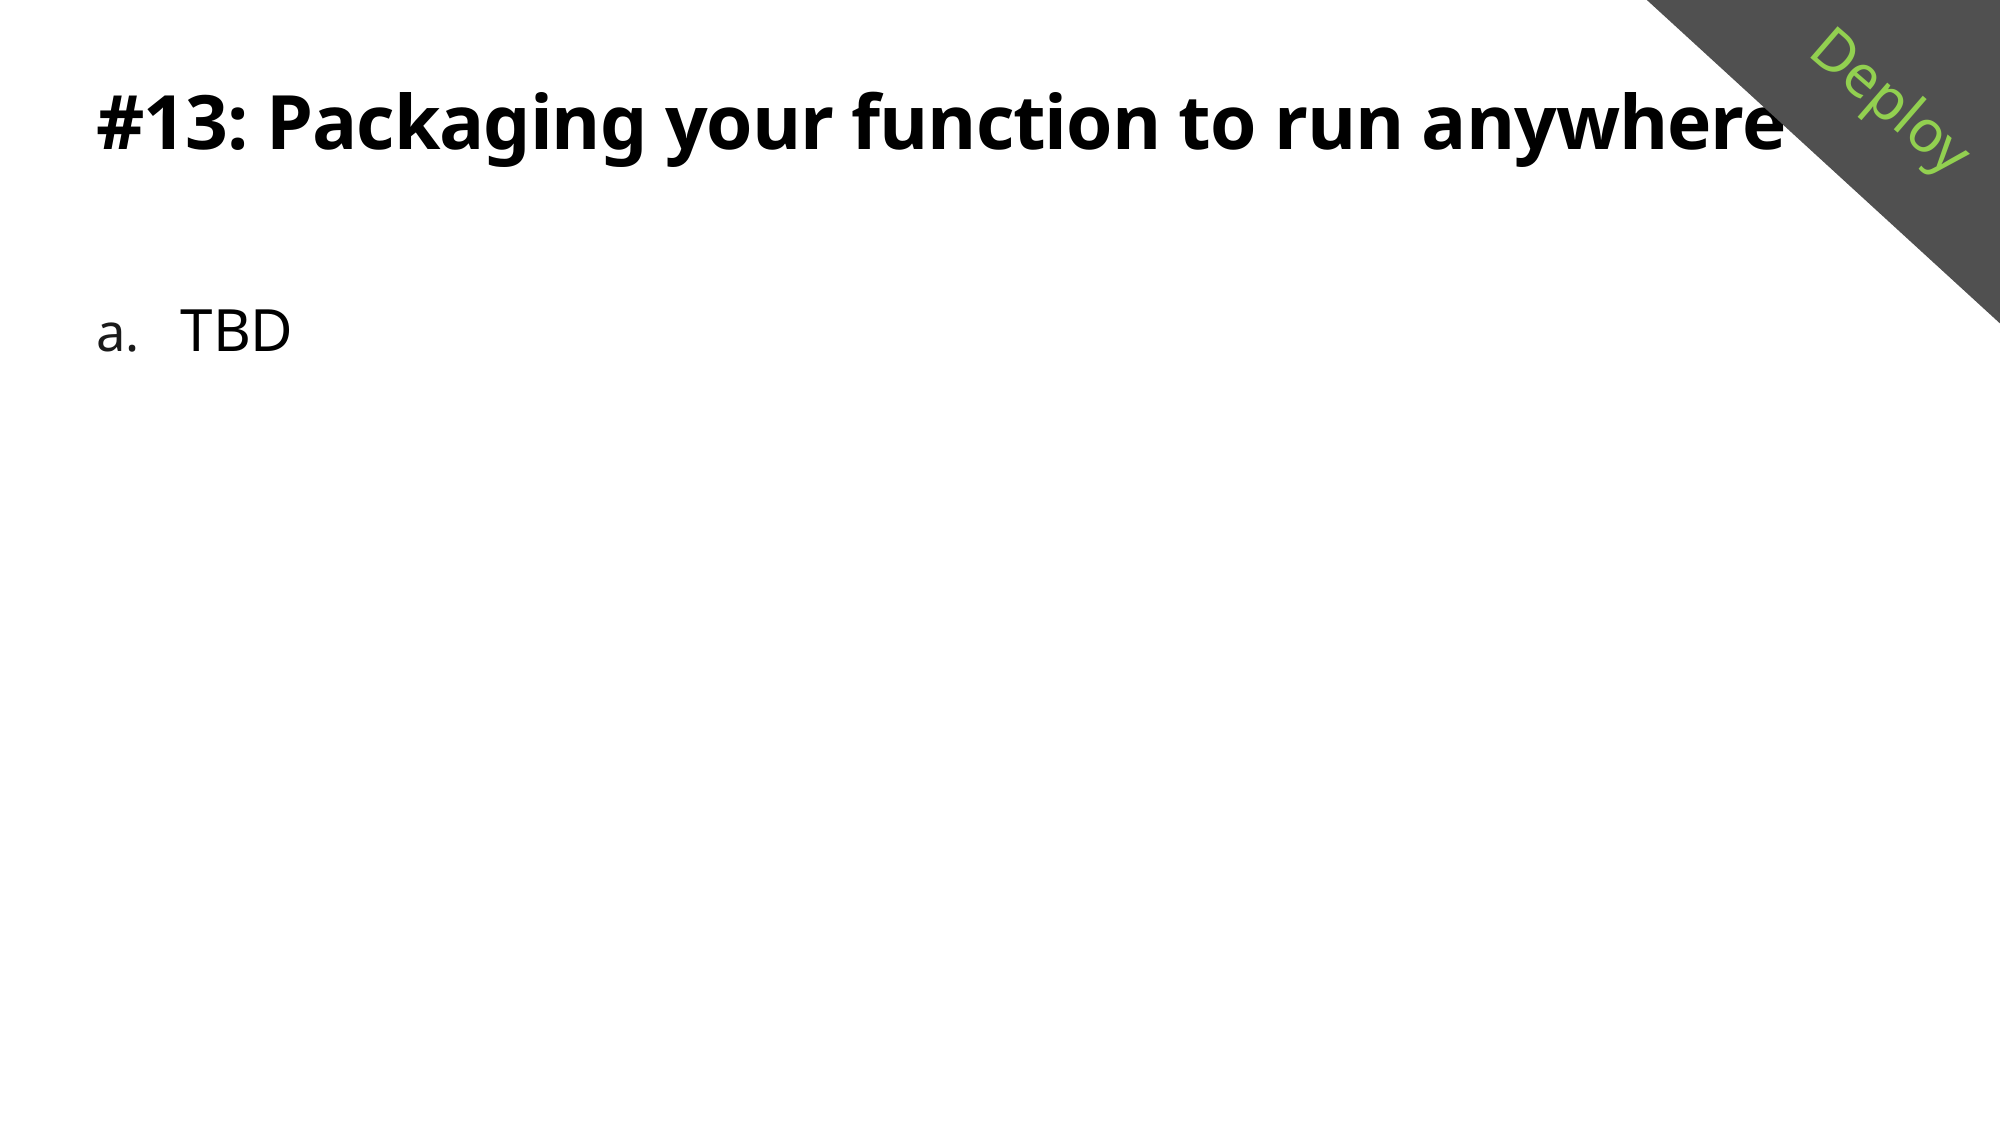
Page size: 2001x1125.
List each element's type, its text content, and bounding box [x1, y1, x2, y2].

title #13: Packaging your function to run anywhere [96, 75, 1646, 166]
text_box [1646, 0, 2000, 324]
list TBD [96, 292, 1904, 425]
